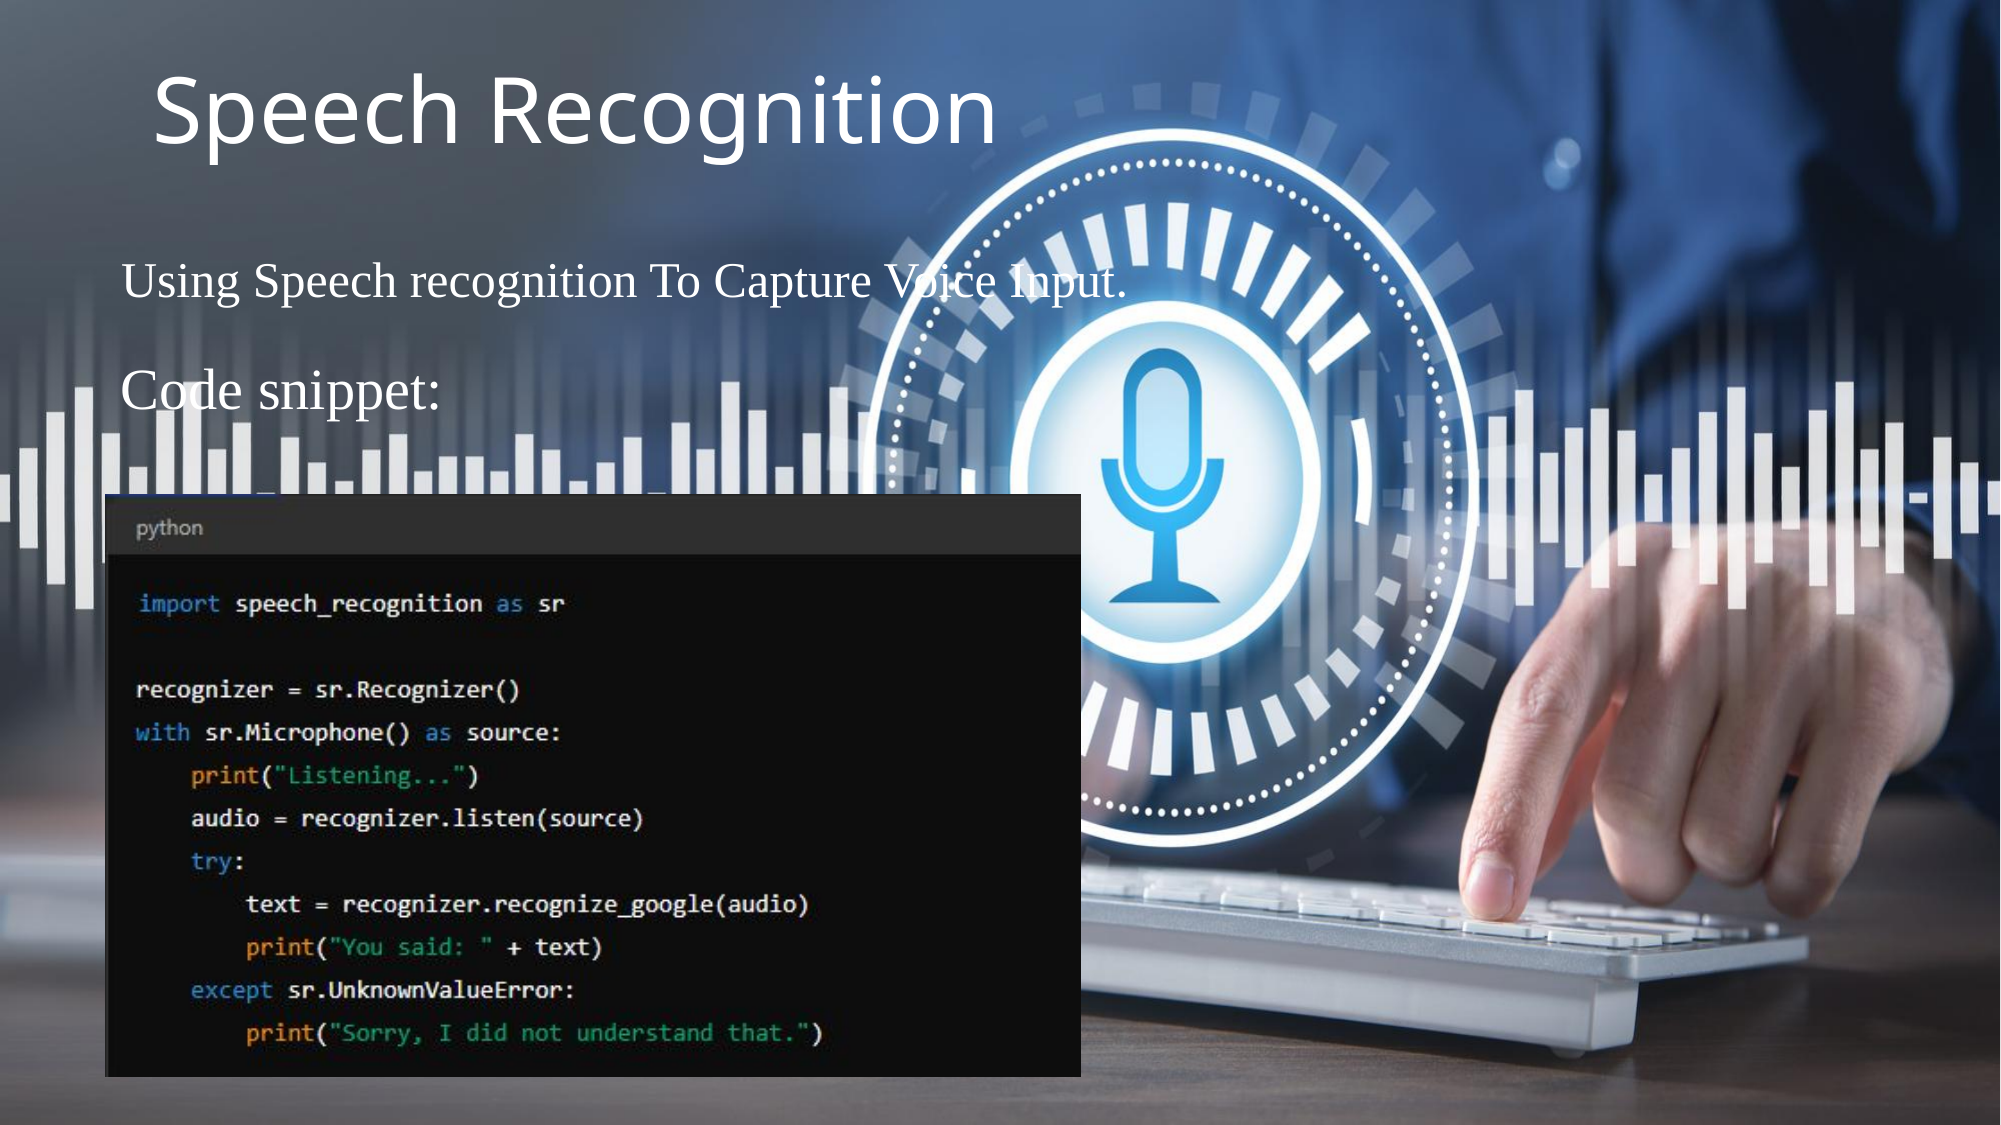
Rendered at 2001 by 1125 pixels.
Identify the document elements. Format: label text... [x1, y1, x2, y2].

picture [0, 0, 2001, 1125]
title Speech Recognition [1163, 59, 1863, 278]
text_box Code snippet: [105, 343, 1106, 429]
list Using Speech recognition To Capture Voice Input. [105, 0, 1163, 604]
